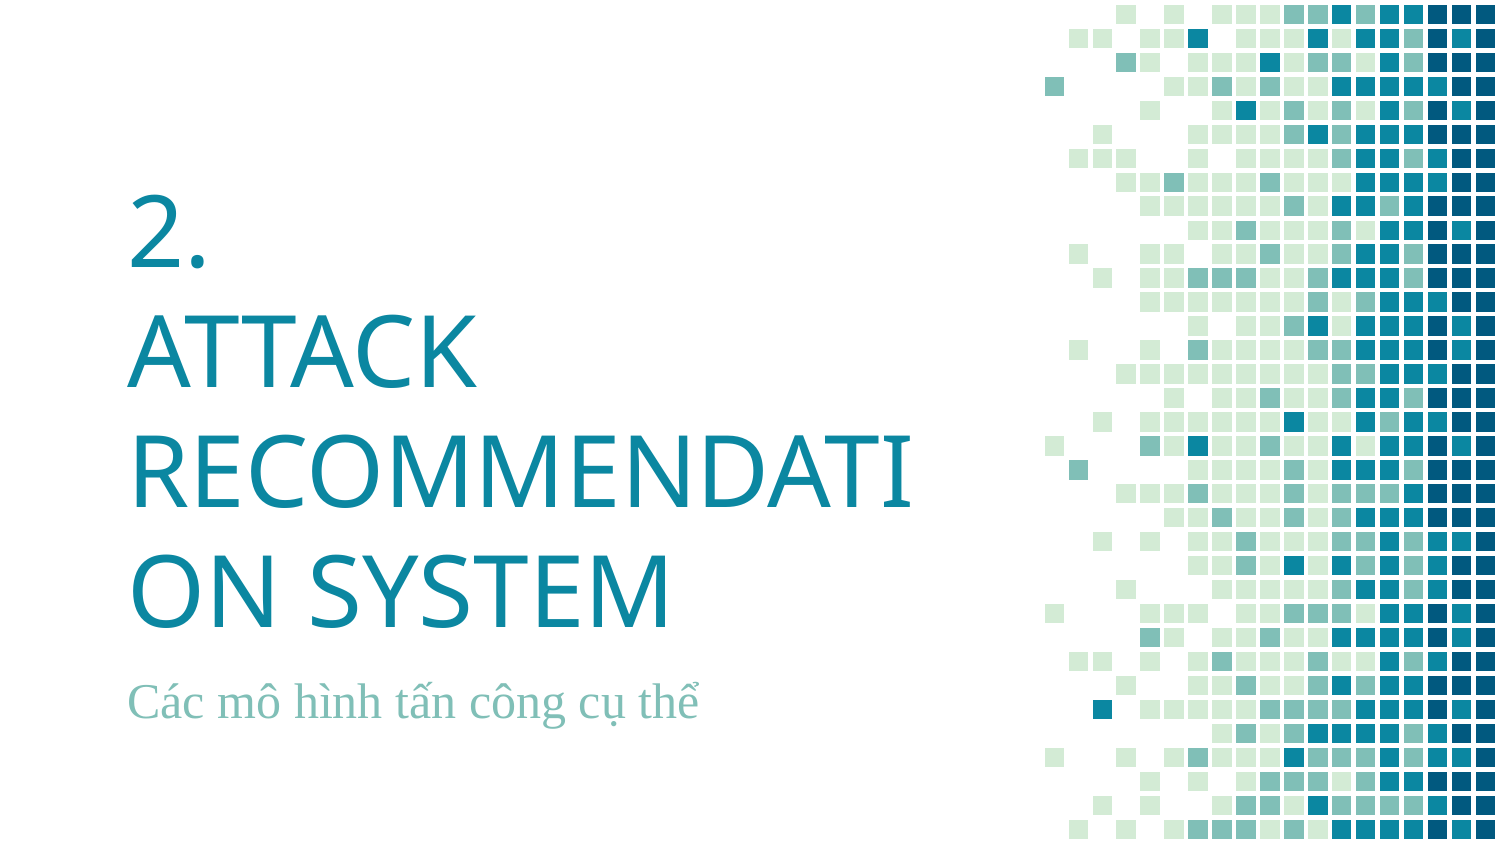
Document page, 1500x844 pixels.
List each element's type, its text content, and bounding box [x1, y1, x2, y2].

subtitle Các mô hình tấn công cụ thể [112, 653, 977, 783]
title 2. ATTACK RECOMMENDATION SYSTEM [112, 281, 977, 653]
